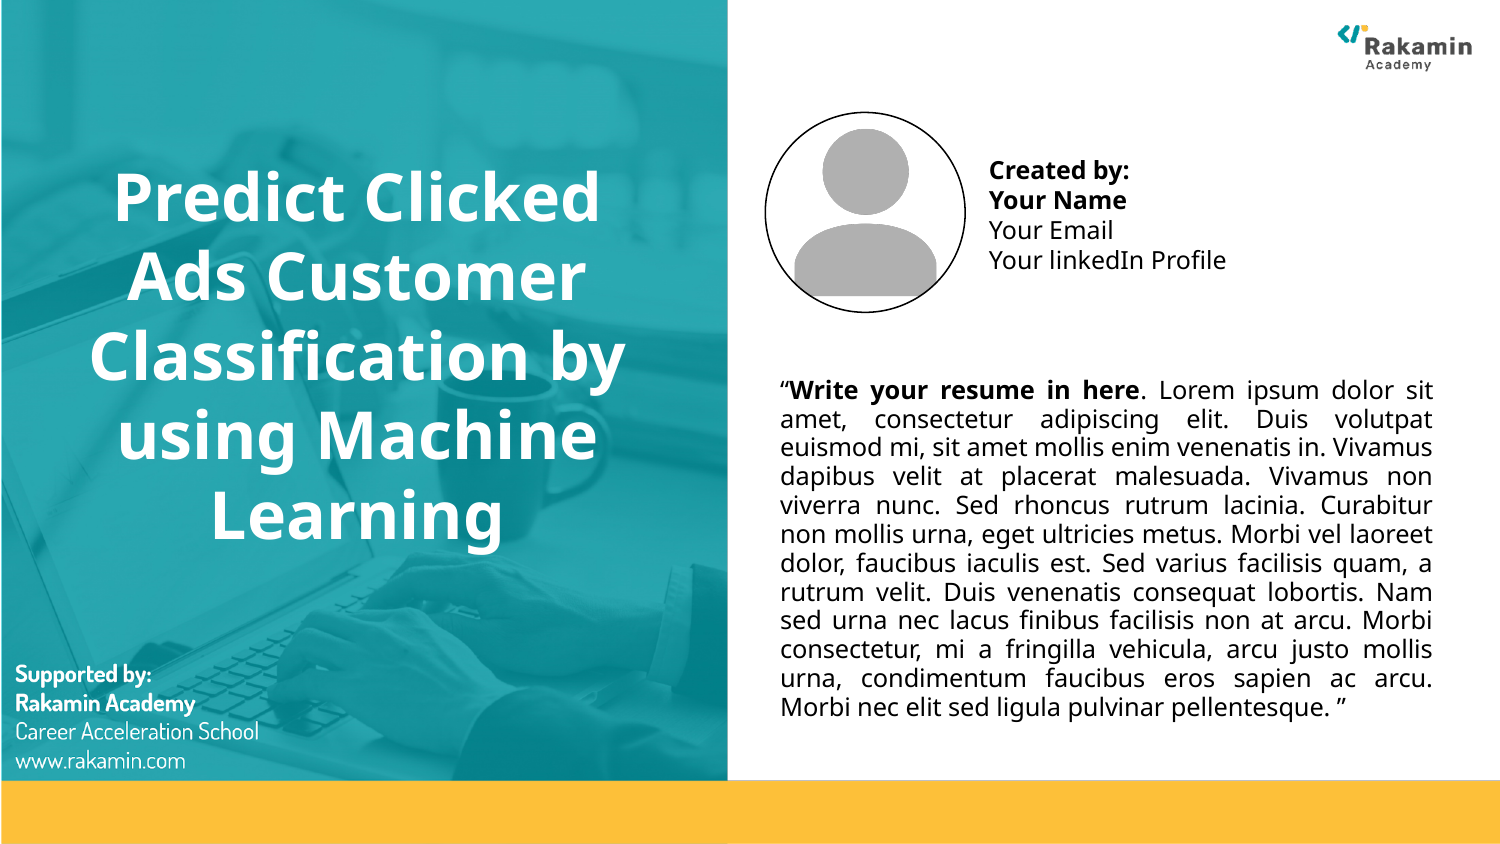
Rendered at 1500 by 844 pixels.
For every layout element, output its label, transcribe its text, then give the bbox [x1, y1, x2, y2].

subtitle “Write your resume in here. Lorem ipsum dolor sit amet, consectetur adipiscing elit. Duis volutpat euismod mi, sit amet mollis enim venenatis in. Vivamus dapibus velit at placerat malesuada. Vivamus non viverra nunc. Sed rhoncus rutrum lacinia. Curabitur non mollis urna, eget ultricies metus. Morbi vel laoreet dolor, faucibus iaculis est. Sed varius facilisis quam, a rutrum velit. Duis venenatis consequat lobortis. Nam sed urna nec lacus finibus facilisis non at arcu. Morbi consectetur, mi a fringilla vehicula, arcu justo mollis urna, condimentum faucibus eros sapien ac arcu. Morbi nec elit sed ligula pulvinar pellentesque. ” [765, 361, 1449, 739]
text_box Created by: Your Name Your Email Your linkedIn Profile [977, 149, 1372, 280]
title Predict Clicked Ads Customer Classification by using Machine Learning [51, 237, 665, 568]
picture [0, 0, 1500, 844]
